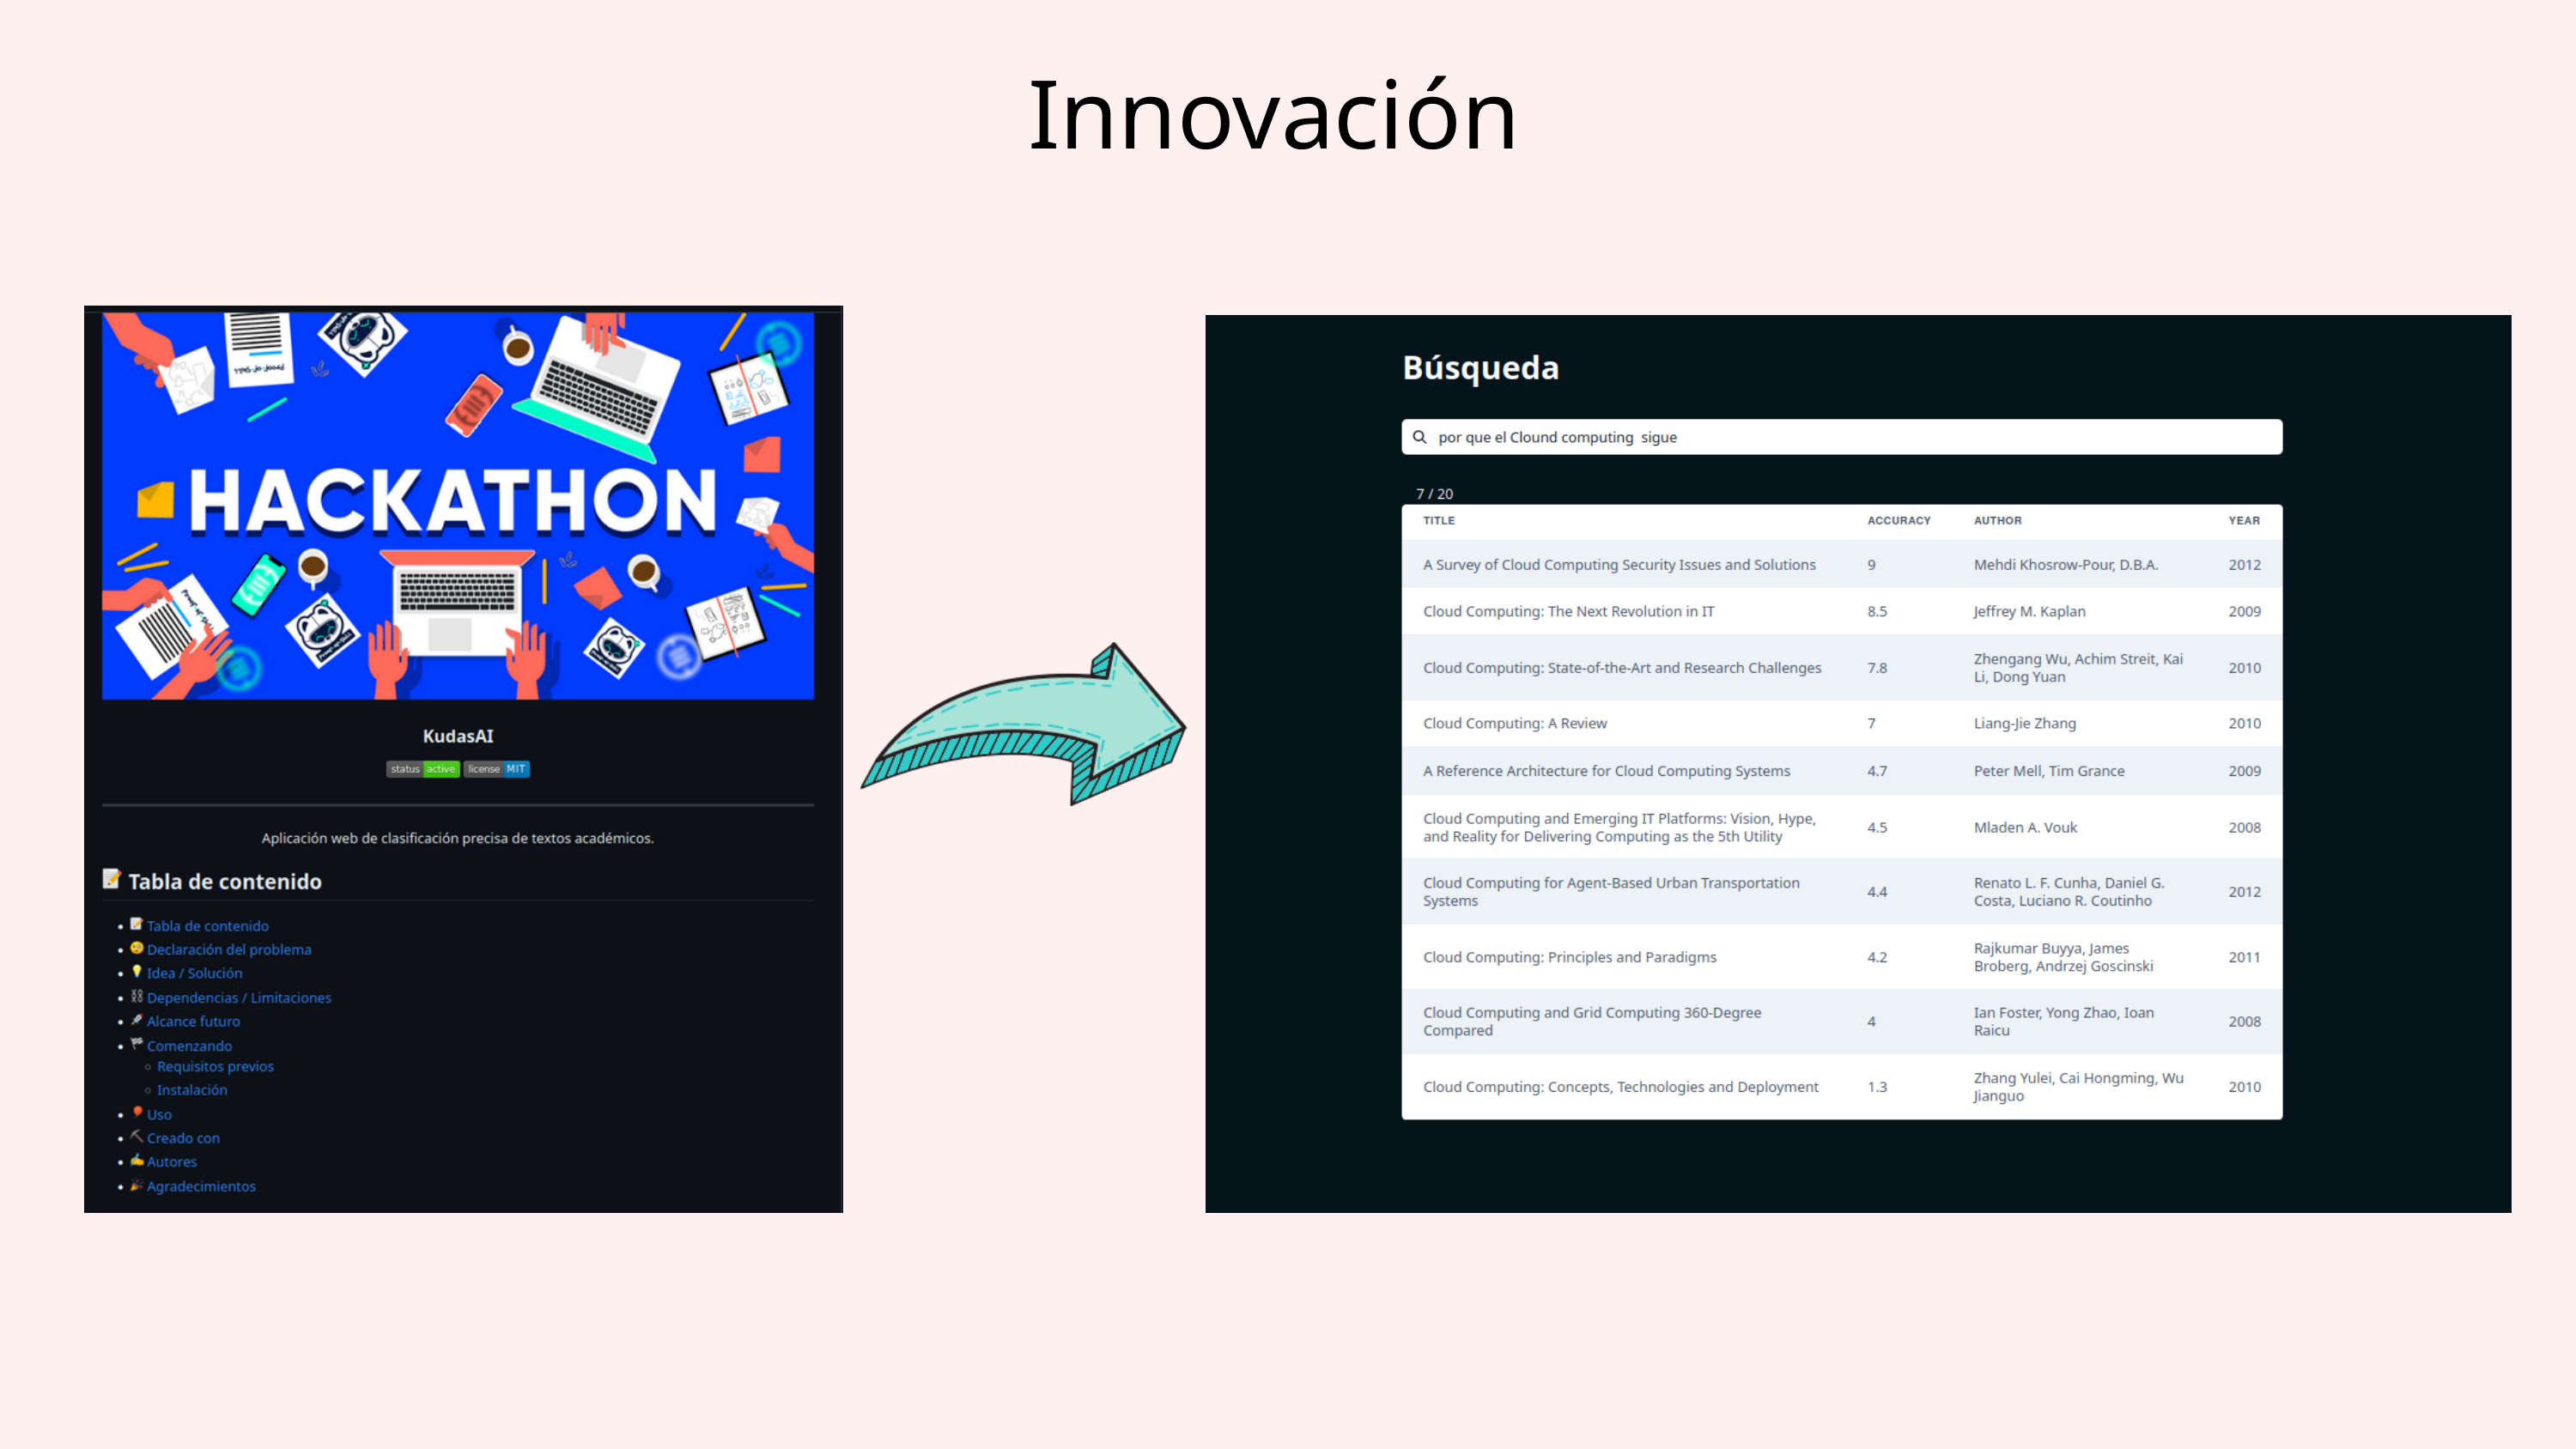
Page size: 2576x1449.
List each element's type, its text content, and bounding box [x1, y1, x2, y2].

picture [860, 642, 1188, 807]
text_box Innovación [277, 57, 2271, 169]
picture [1206, 315, 2512, 1214]
picture [84, 306, 843, 1214]
